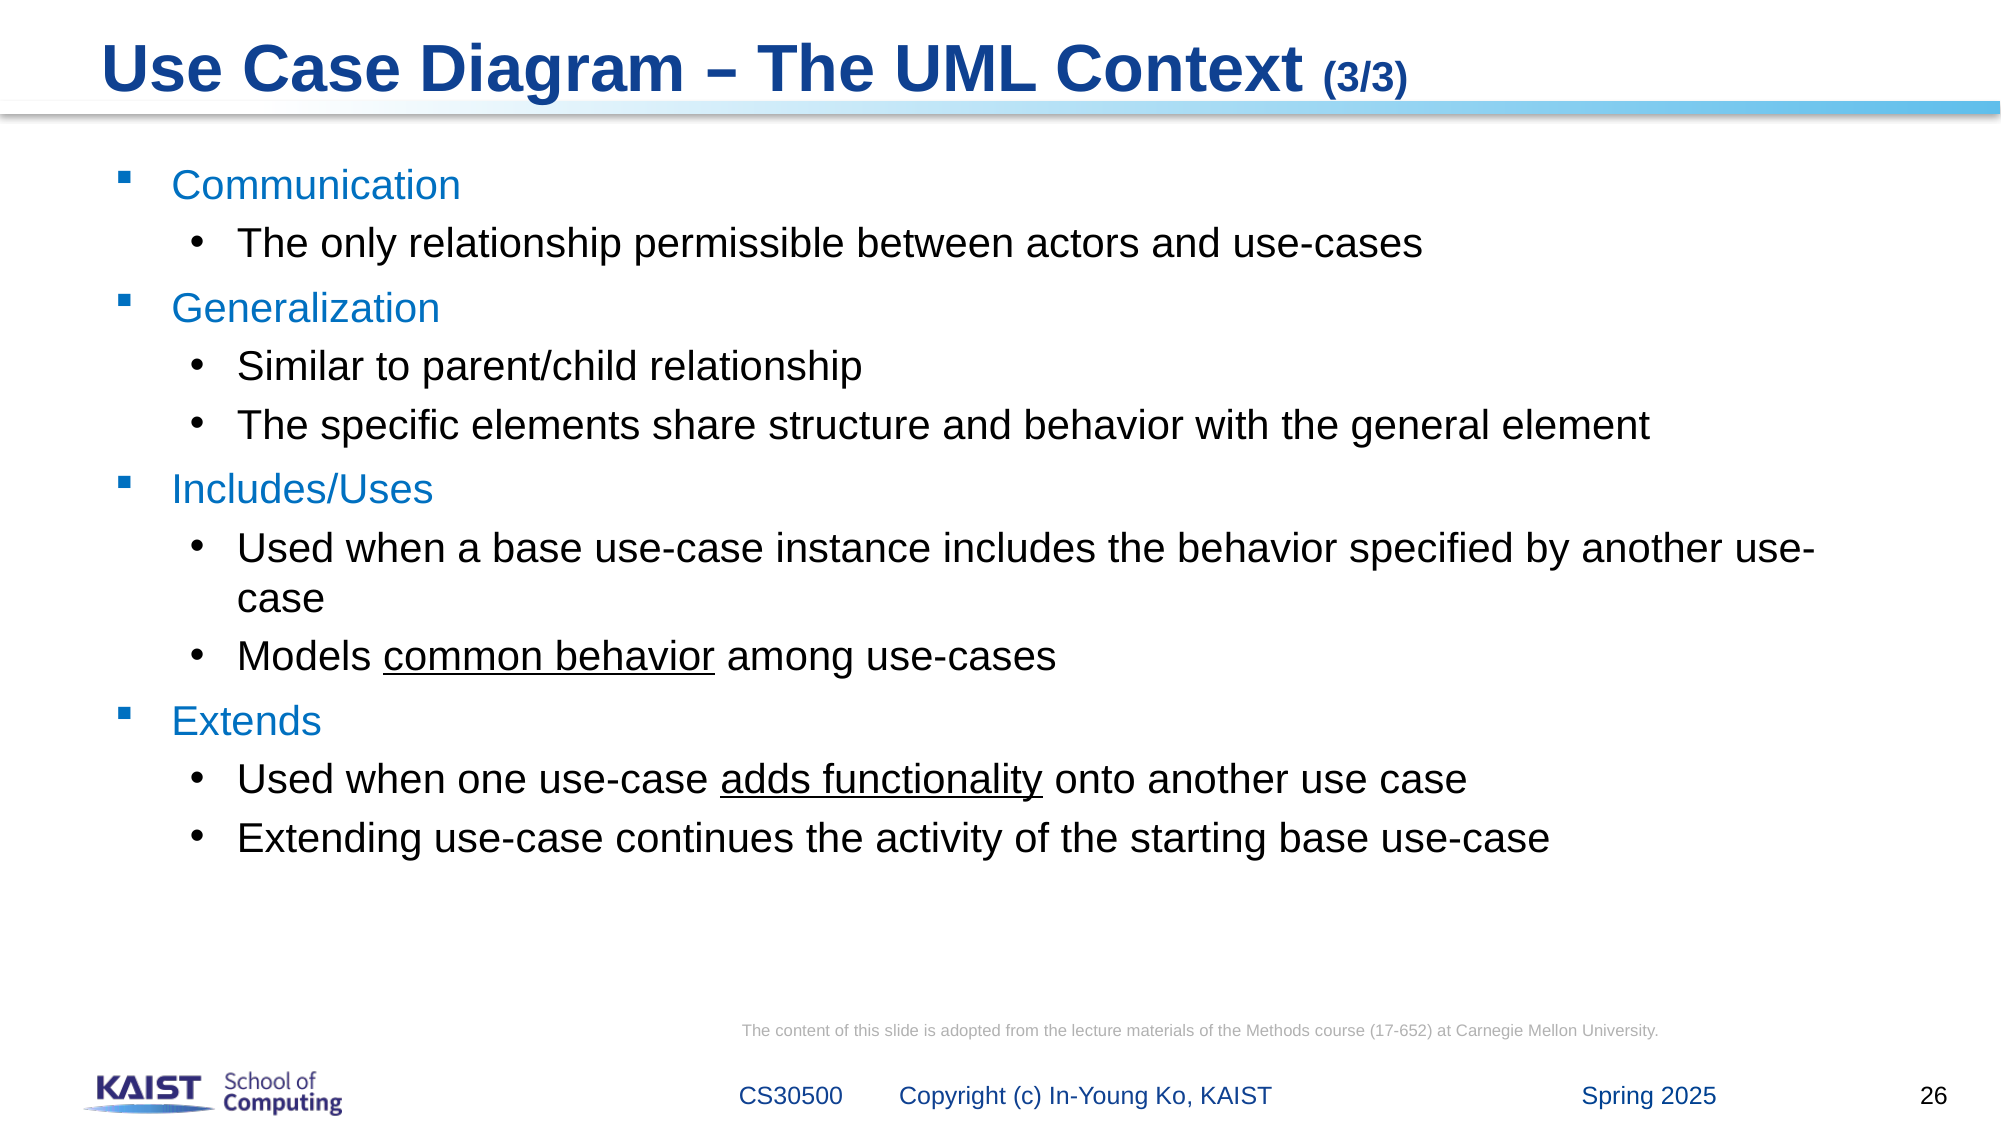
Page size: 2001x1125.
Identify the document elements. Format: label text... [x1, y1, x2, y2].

slide_number 26 [1833, 1065, 1963, 1125]
list Communication The only relationship permissible between actors and use-cases Generalization Similar to parent/child relationship The specific elements share structure and behavior with the general element Includes/Uses Used when a base use-case instance includes the behavior specified by another use-case Models common behavior among use-cases Extends Used when one use-case adds functionality onto another use case Extending use-case continues the activity of the starting base use-case [99, 149, 1914, 1038]
title Use Case Diagram – The UML Context (3/3) [86, 19, 1914, 112]
picture [80, 1054, 342, 1125]
footer CS30500 Copyright (c) In-Young Ko, KAIST [496, 1065, 1517, 1125]
slide_number Spring 2025 [1566, 1064, 1800, 1125]
text_box The content of this slide is adopted from the lecture materials of the Methods course (17-652) at Carnegie Mellon University. [727, 1012, 1724, 1047]
